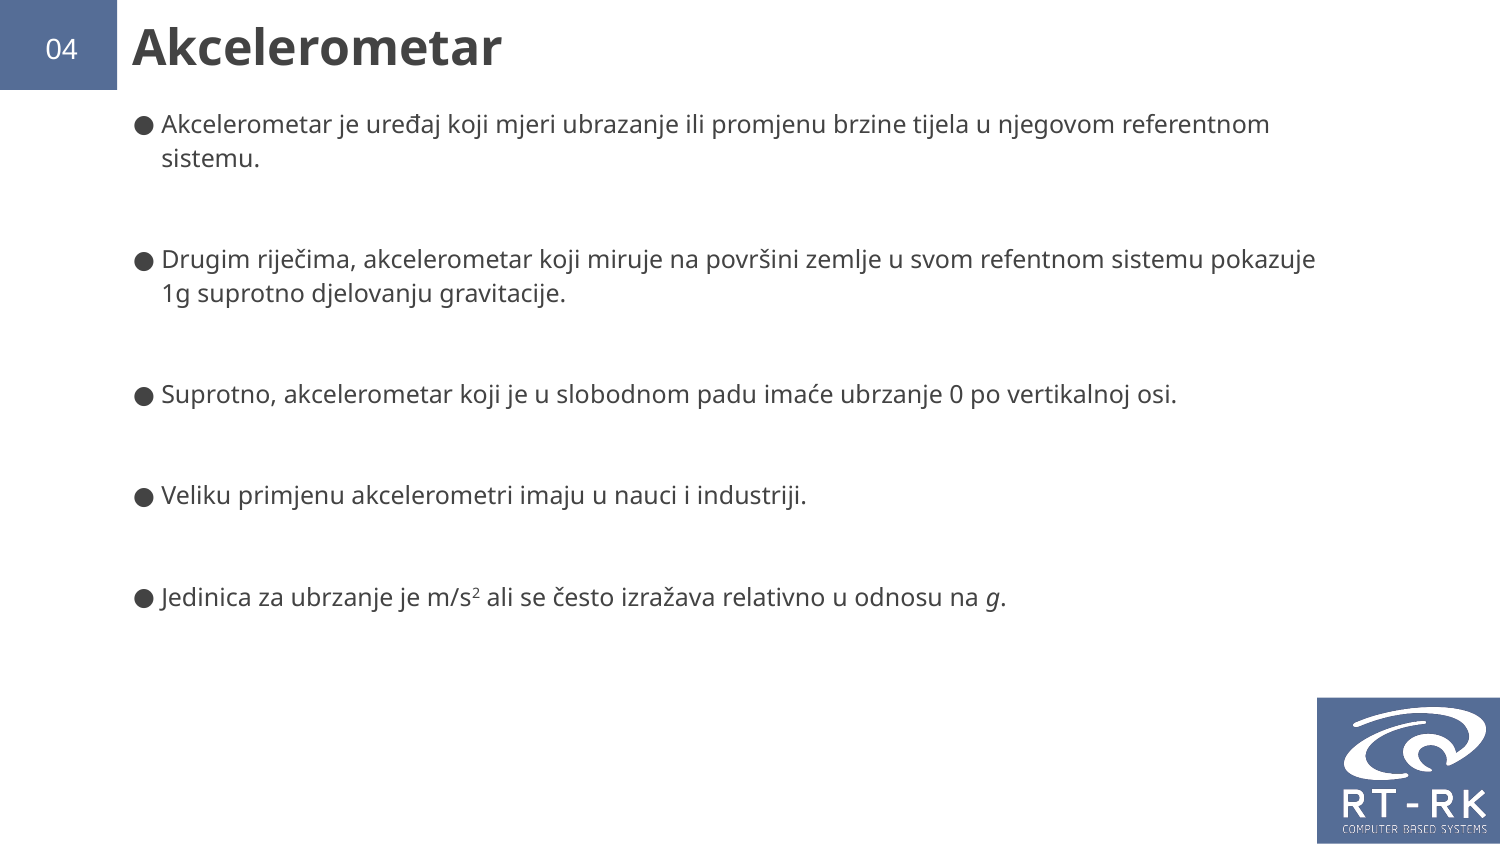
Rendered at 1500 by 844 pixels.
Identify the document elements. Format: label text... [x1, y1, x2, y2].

text_box [94, 0, 118, 90]
subtitle Akcelerometar je uređaj koji mjeri ubrazanje ili promjenu brzine tijela u njegovom referentnom sistemu. Drugim riječima, akcelerometar koji miruje na površini zemlje u svom refentnom sistemu pokazuje 1g suprotno djelovanju gravitacije. Suprotno, akcelerometar koji je u slobodnom padu imaće ubrzanje 0 po vertikalnoj osi. Veliku primjenu akcelerometri imaju u nauci i industriji. Jedinica za ubrzanje je m/s2 ali se često izražava relativno u odnosu na g. [118, 88, 1365, 698]
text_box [1316, 697, 1500, 844]
title Akcelerometar [118, 0, 1453, 80]
text_box 04 [0, 0, 94, 95]
